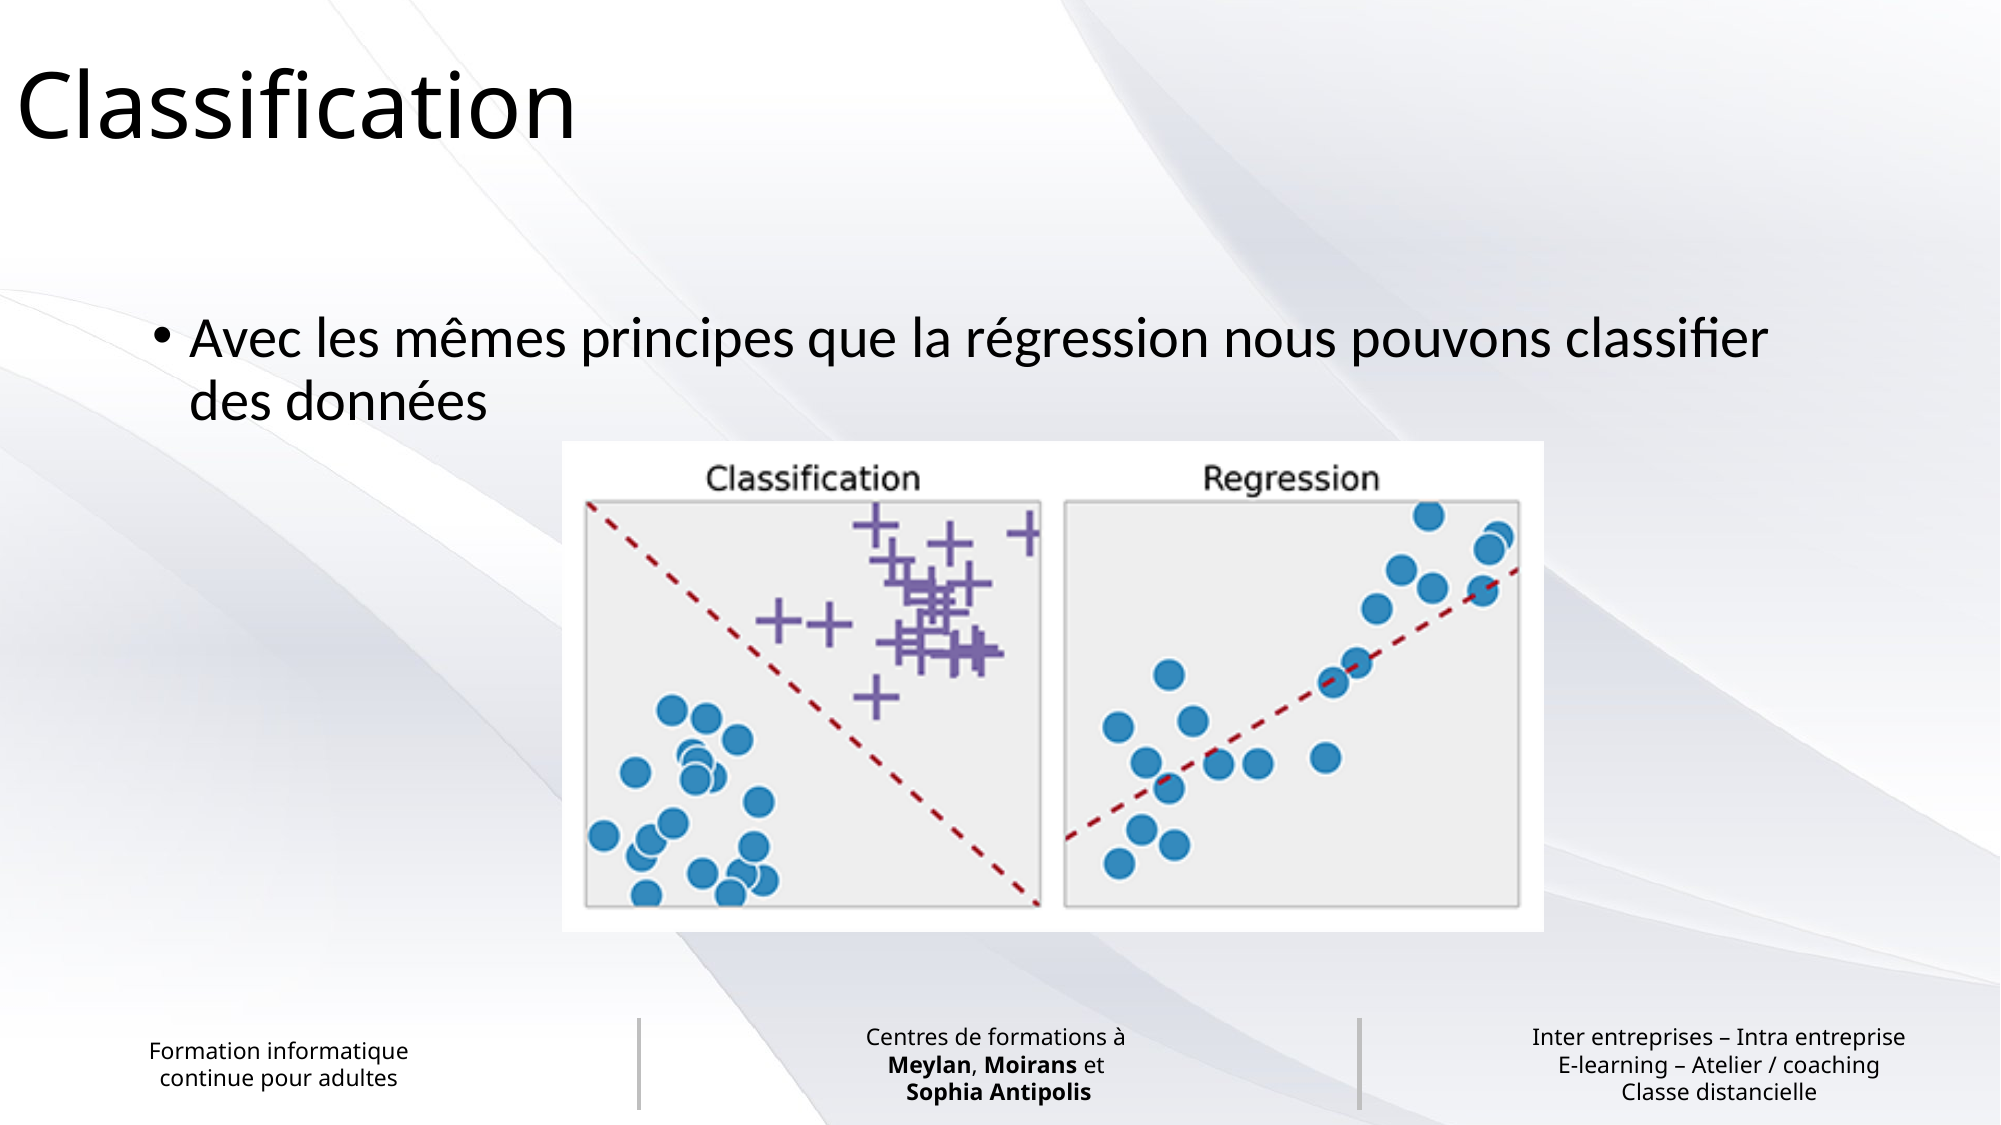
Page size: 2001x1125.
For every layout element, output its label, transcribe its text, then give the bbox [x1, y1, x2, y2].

picture [0, 0, 2000, 1125]
title Classification [0, 0, 1725, 218]
list Avec les mêmes principes que la régression nous pouvons classifier des données [137, 299, 1863, 1014]
